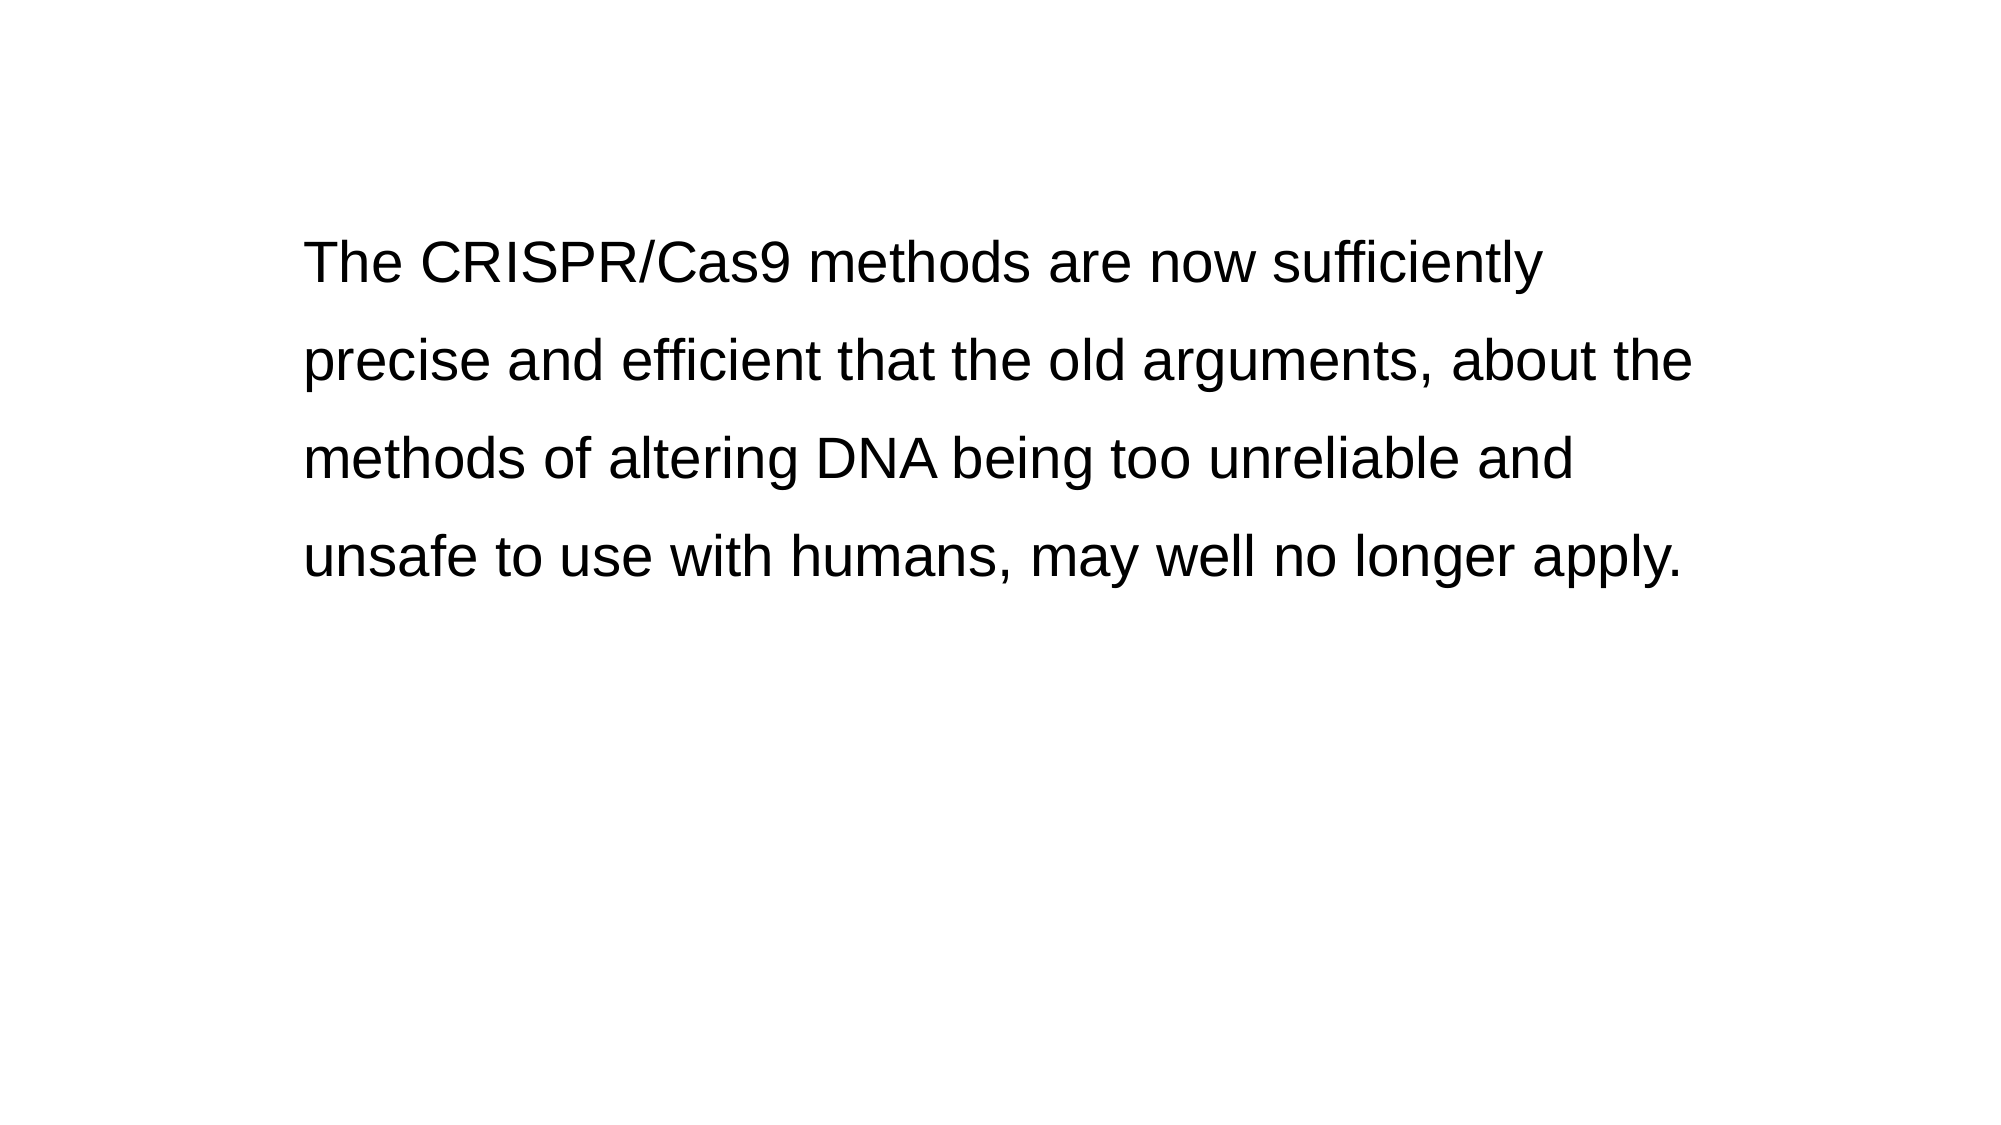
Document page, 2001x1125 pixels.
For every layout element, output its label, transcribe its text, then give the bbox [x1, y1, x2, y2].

text_box The CRISPR/Cas9 methods are now sufficiently precise and efficient that the old arguments, about the methods of altering DNA being too unreliable and unsafe to use with humans, may well no longer apply. [288, 188, 1736, 596]
